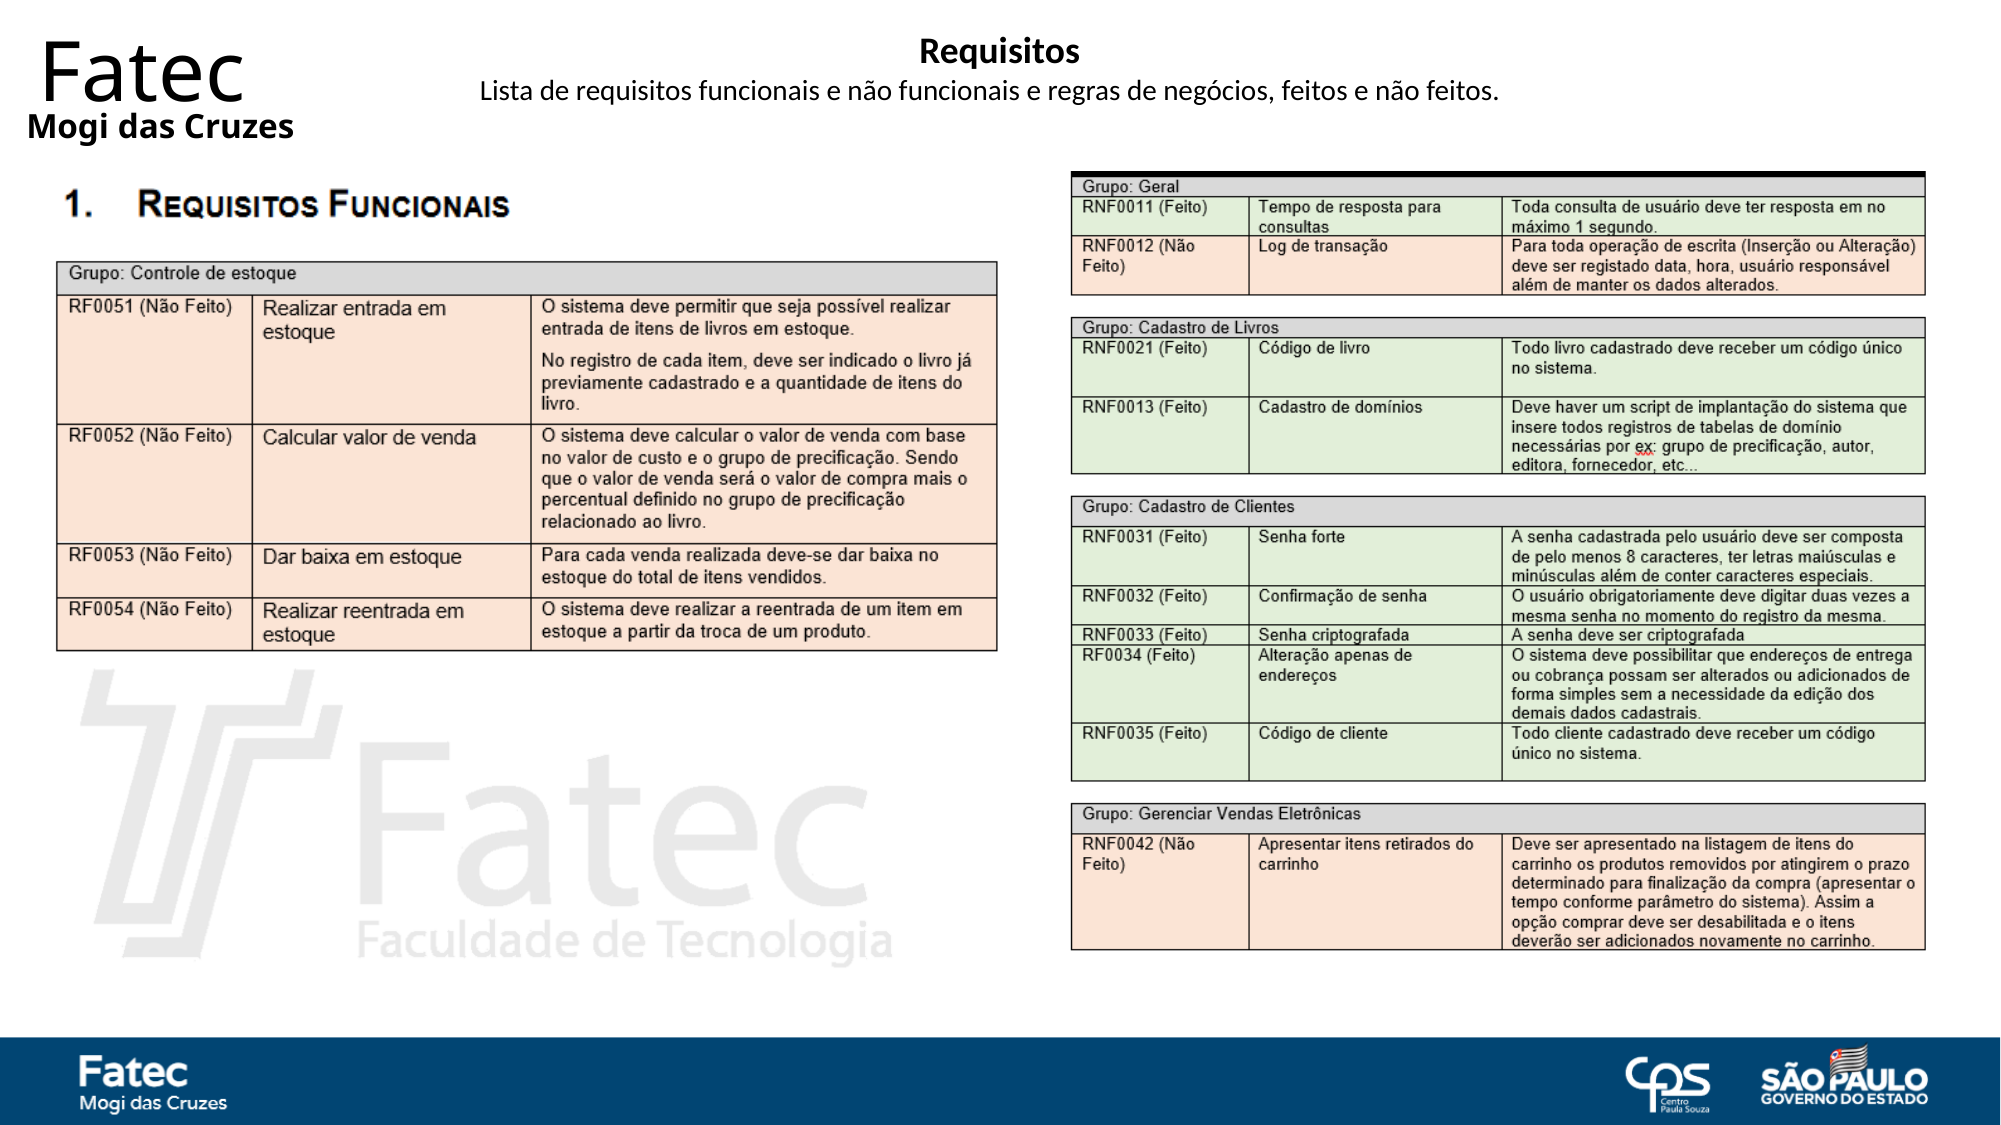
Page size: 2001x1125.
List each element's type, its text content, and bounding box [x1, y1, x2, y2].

text_box Mogi das Cruzes [11, 97, 310, 153]
picture [0, 0, 2001, 1125]
text_box Requisitos Lista de requisitos funcionais e não funcionais e regras de negócios, feitos e não feitos. [404, 19, 1596, 114]
text_box Fatec [23, 10, 260, 97]
